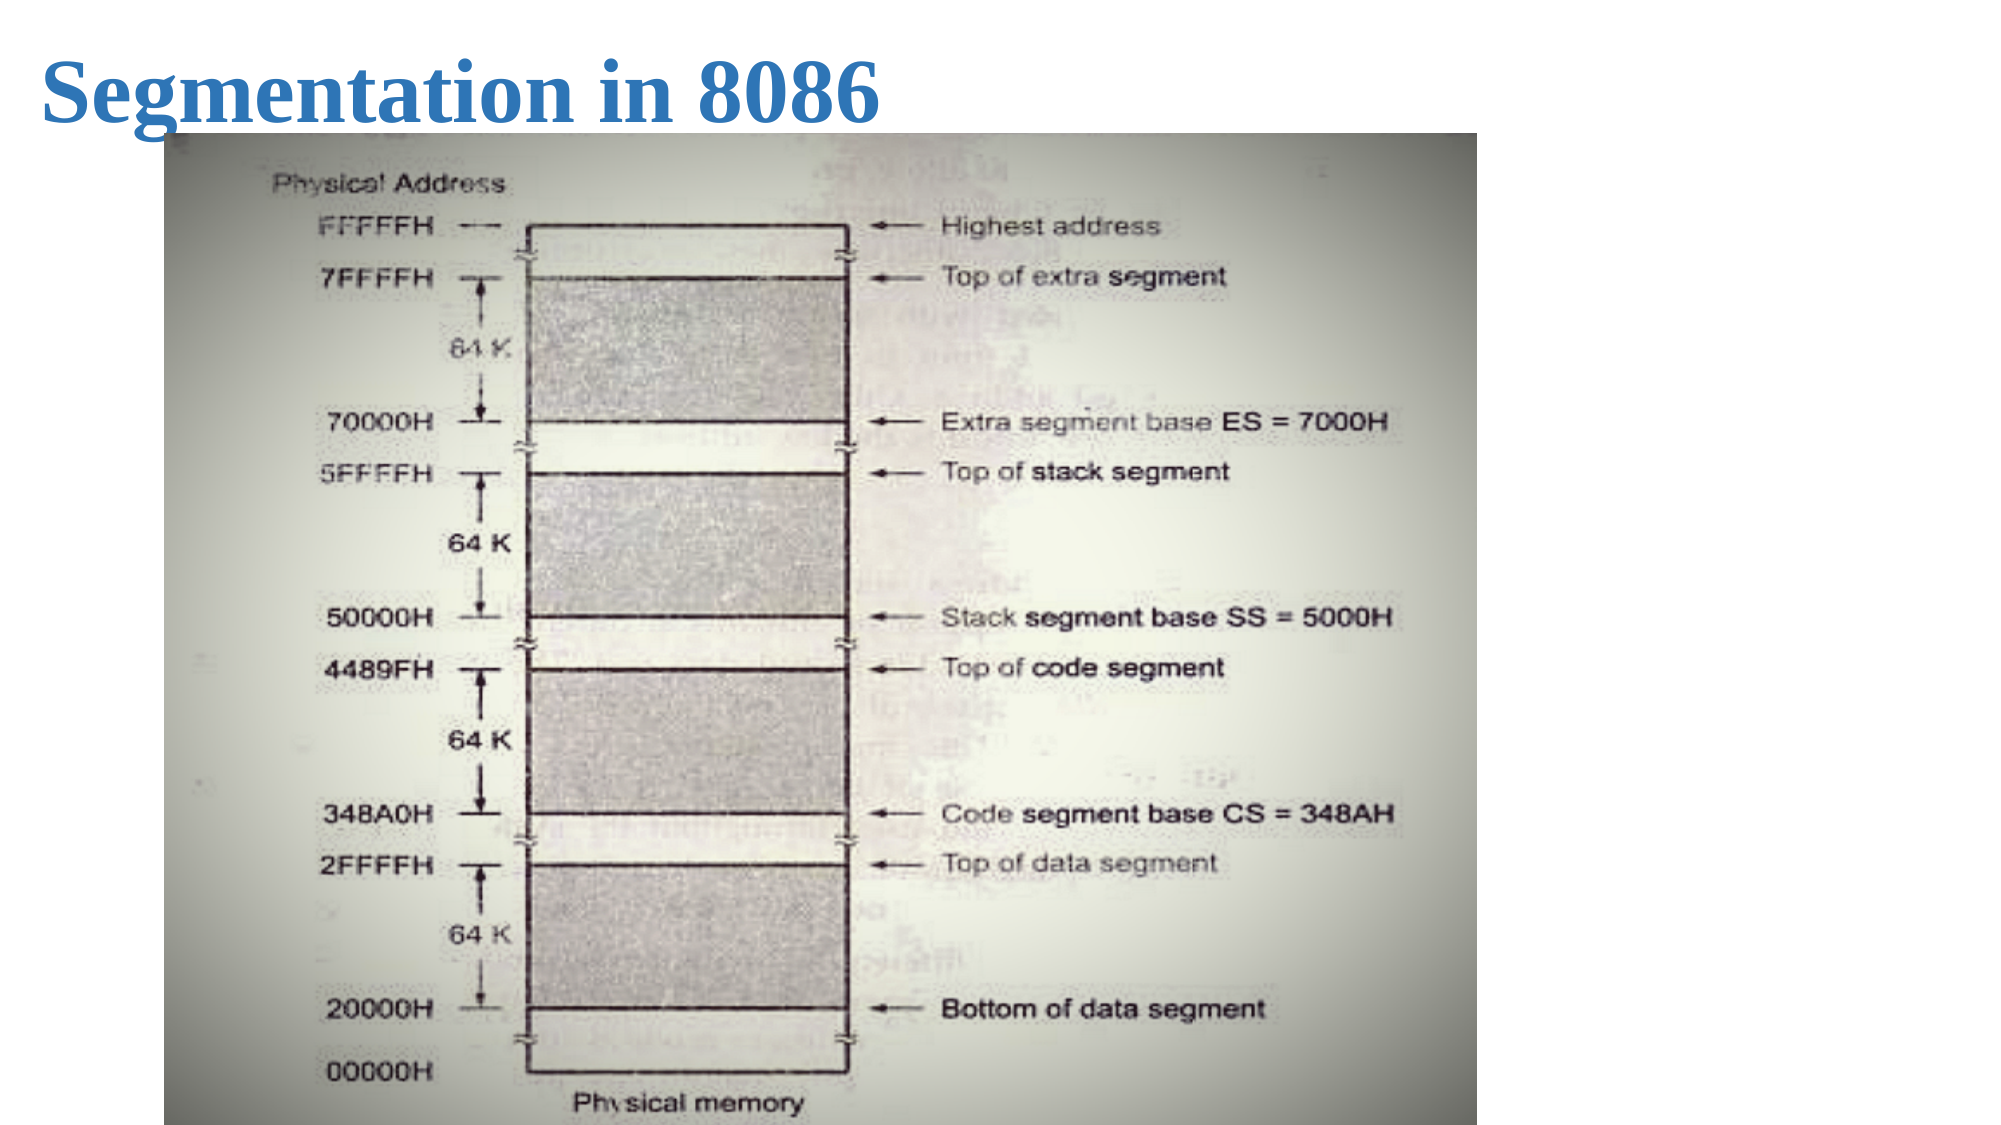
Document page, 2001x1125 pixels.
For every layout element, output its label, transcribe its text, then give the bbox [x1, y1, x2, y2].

title Segmentation in 8086 [25, 22, 1751, 163]
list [164, 133, 1477, 1125]
